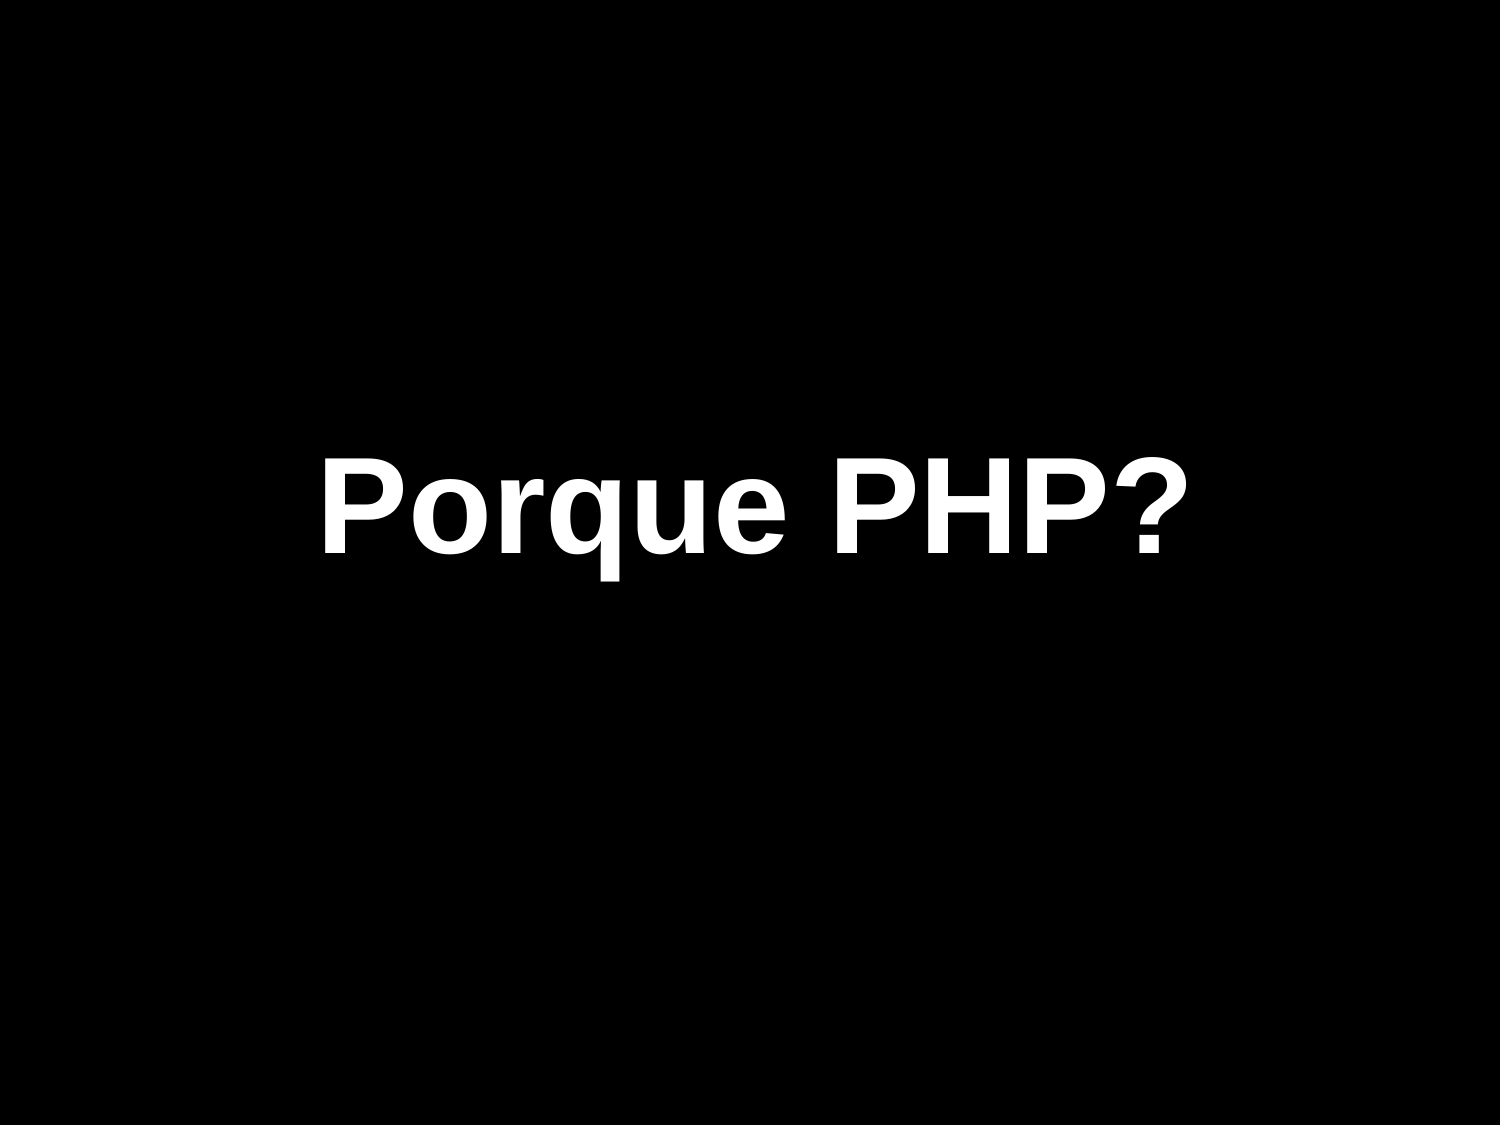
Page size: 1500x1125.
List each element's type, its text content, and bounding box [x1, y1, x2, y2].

text_box Porque PHP? [76, 408, 1436, 589]
